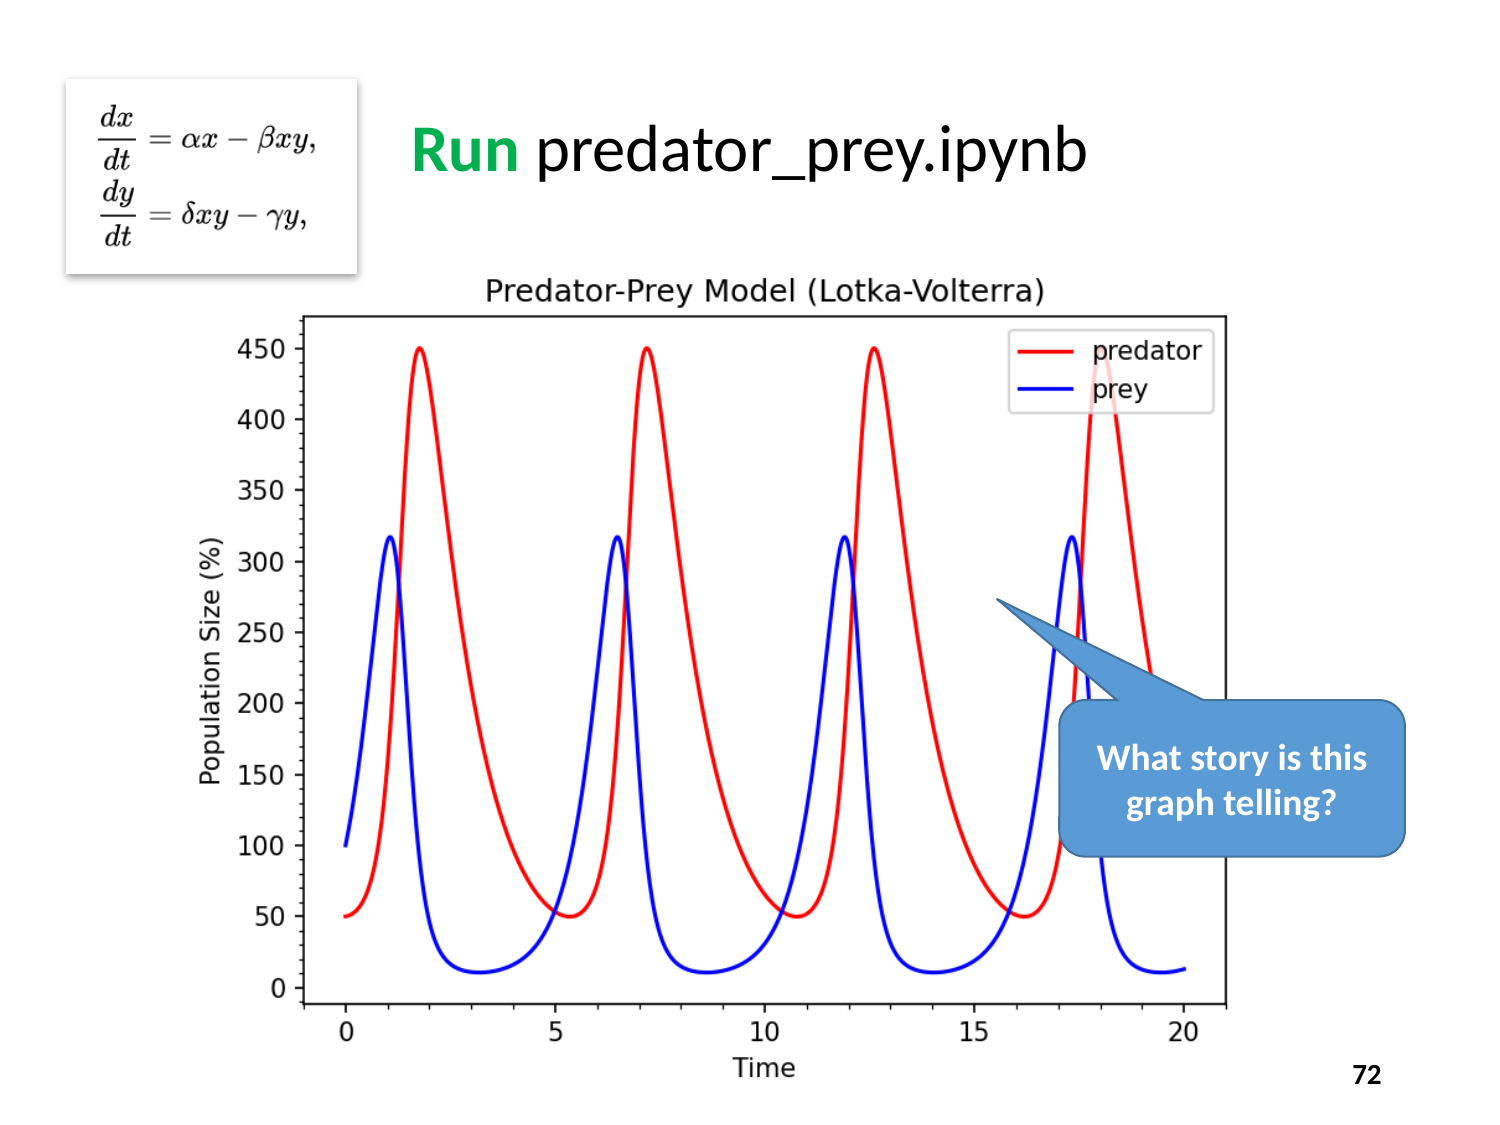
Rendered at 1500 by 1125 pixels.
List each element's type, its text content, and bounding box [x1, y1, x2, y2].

title Run predator_prey.ipynb [103, 59, 1397, 241]
slide_number 72 [1059, 1042, 1397, 1103]
picture [80, 93, 1345, 1102]
text_box What story is this graph telling? [1345, 699, 1406, 858]
